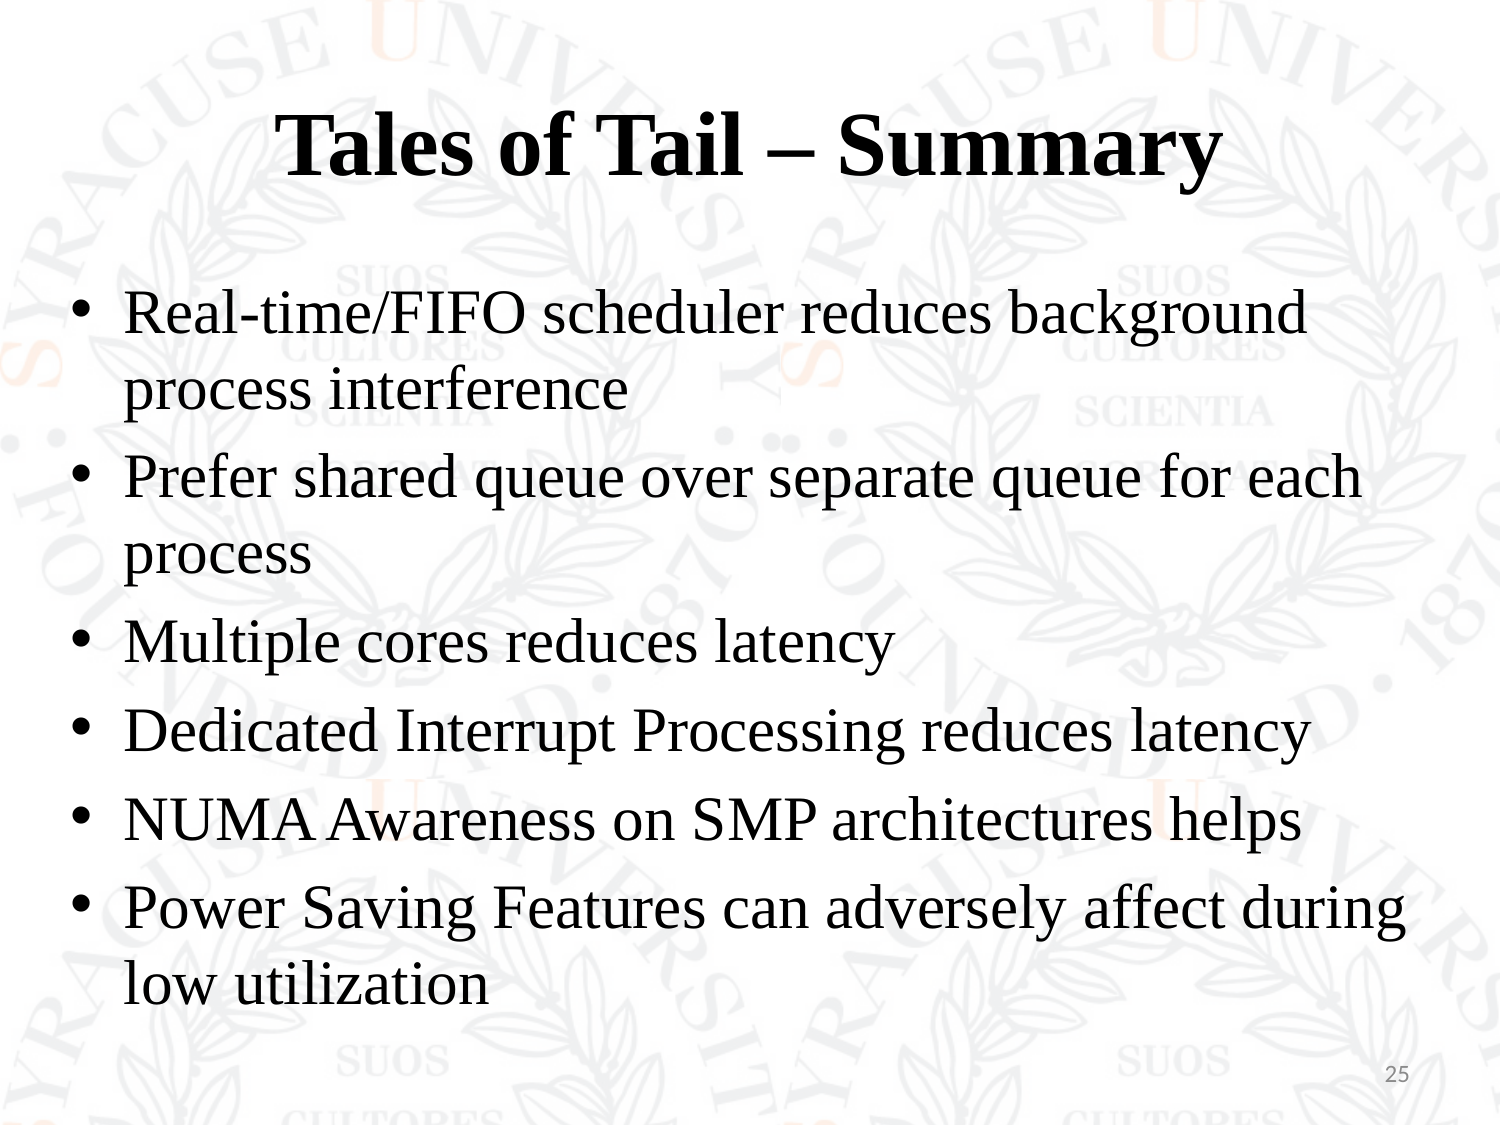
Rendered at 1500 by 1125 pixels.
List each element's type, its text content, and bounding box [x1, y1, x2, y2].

slide_number 25 [1074, 1042, 1425, 1103]
title Tales of Tail – Summary [75, 45, 1425, 233]
list Real-time/FIFO scheduler reduces background process interference Prefer shared queue over separate queue for each process Multiple cores reduces latency Dedicated Interrupt Processing reduces latency NUMA Awareness on SMP architectures helps Power Saving Features can adversely affect during low utilization [55, 262, 1459, 1029]
